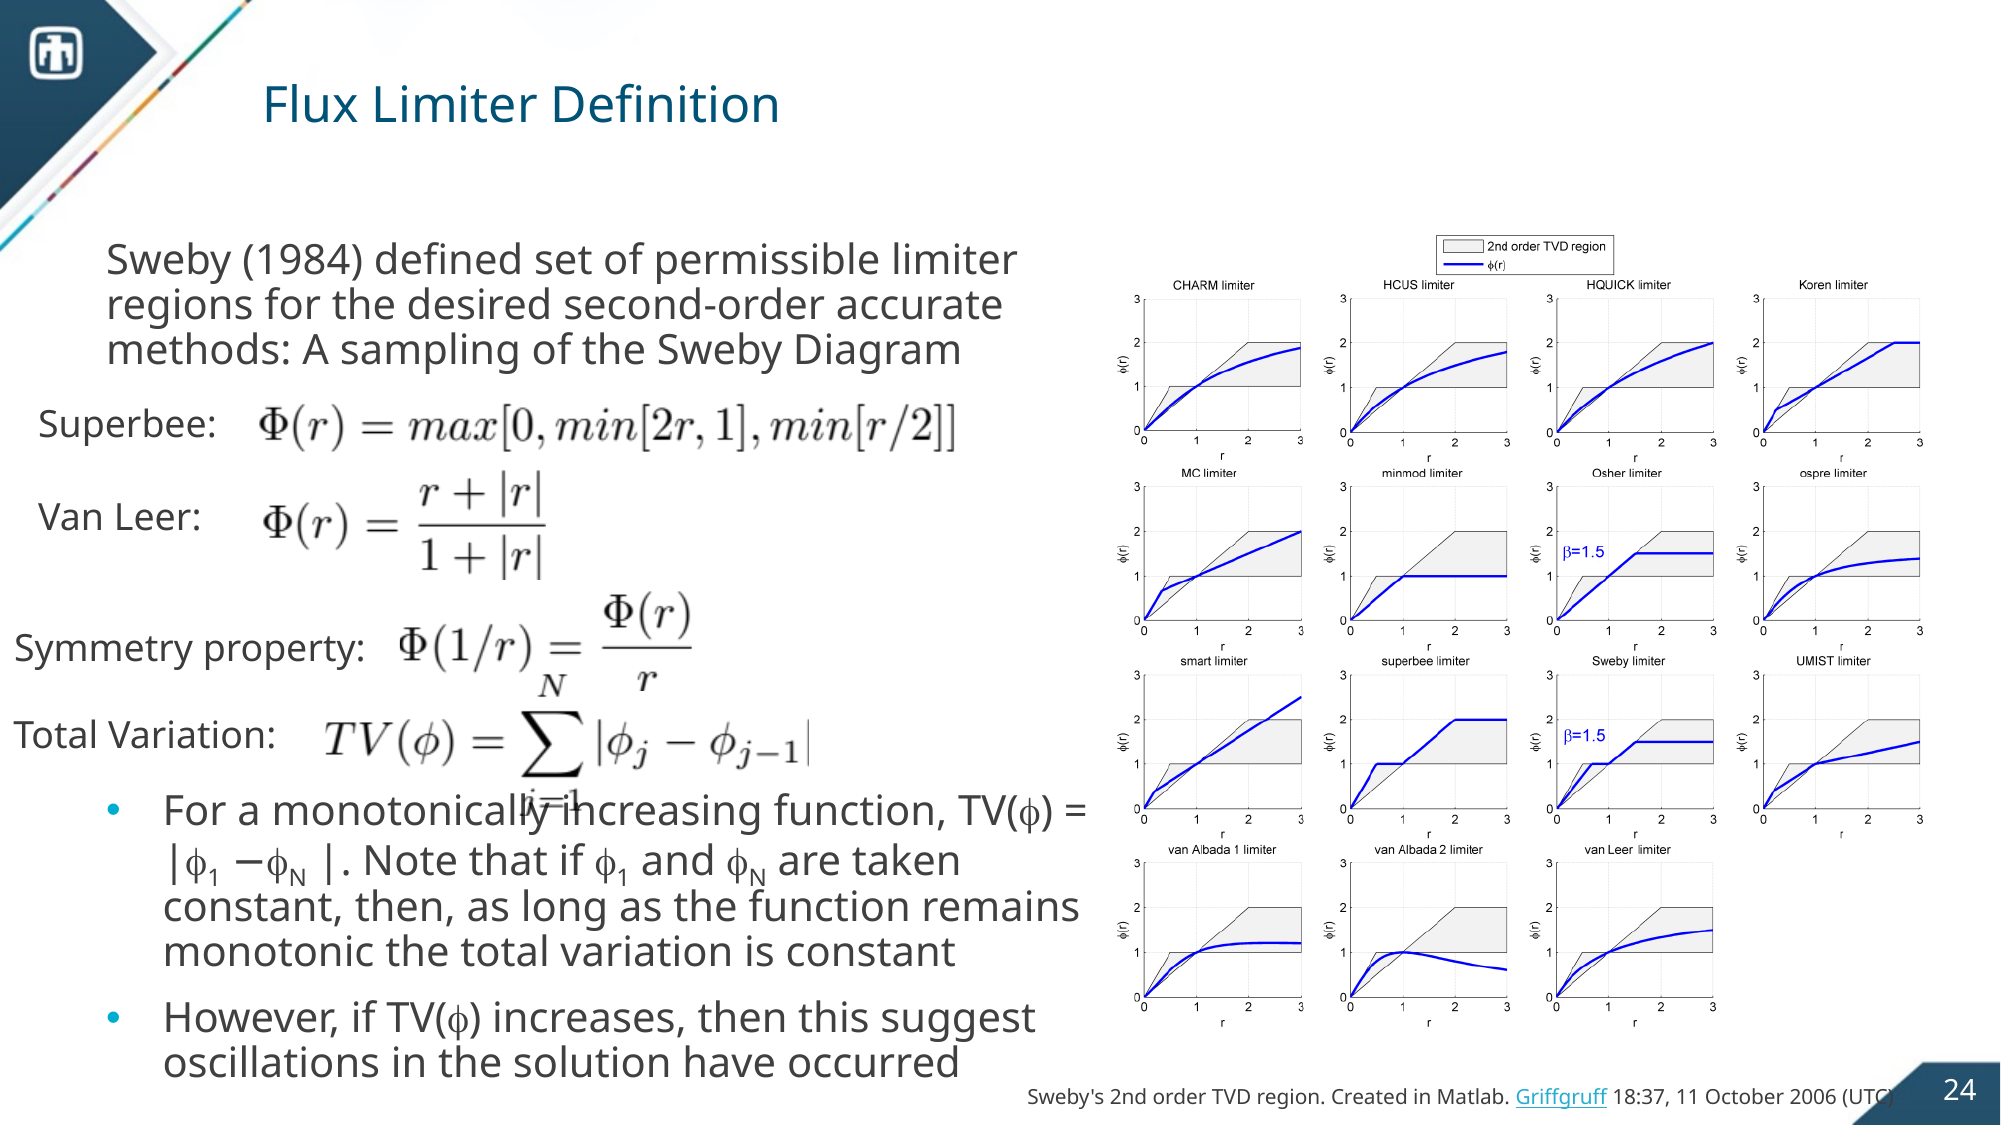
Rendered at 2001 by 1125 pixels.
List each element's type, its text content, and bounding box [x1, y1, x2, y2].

picture [0, 0, 2001, 1125]
list Sweby (1984) defined set of permissible limiter regions for the desired second-order accurate methods: A sampling of the Sweby Diagram For a monotonically increasing function, TV(f) = |f1 −fN |. Note that if f1 and fN are taken constant, then, as long as the function remains monotonic the total variation is constant However, if TV(f) increases, then this suggest oscillations in the solution have occurred [106, 231, 1120, 1118]
slide_number 24 [1919, 1061, 2000, 1122]
title Flux Limiter Definition [262, 42, 1919, 170]
text_box Sweby's 2nd order TVD region. Created in Matlab. Griffgruff 18:37, 11 October 2006 (UTC) [1012, 1076, 1980, 1120]
